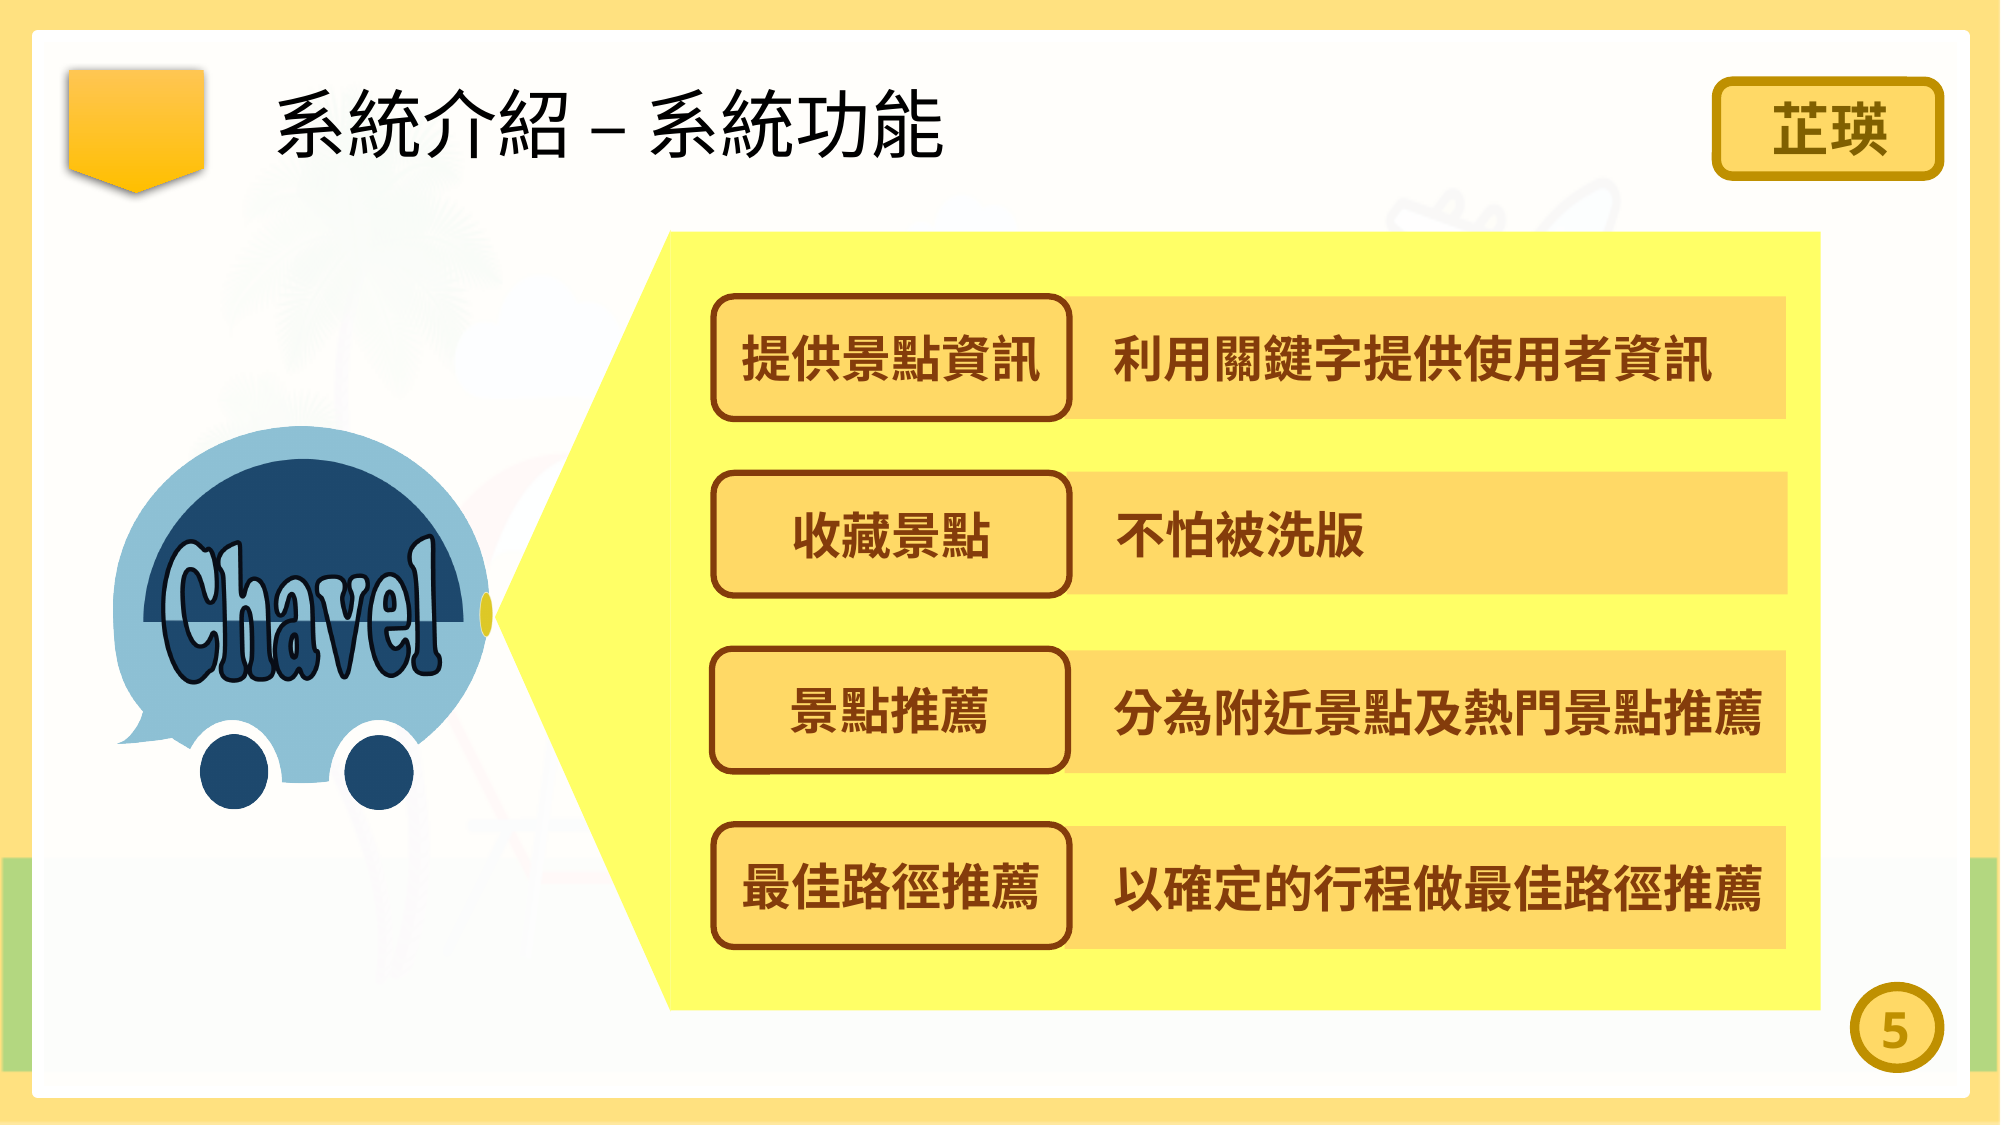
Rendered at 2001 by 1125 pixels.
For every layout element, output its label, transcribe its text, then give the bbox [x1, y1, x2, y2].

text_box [495, 229, 1821, 1012]
text_box 系統介紹 – 系統功能 [257, 68, 1983, 189]
picture [0, 0, 2001, 1125]
text_box 5 [1866, 990, 1925, 1066]
text_box 芷瑛 [1757, 85, 1904, 171]
